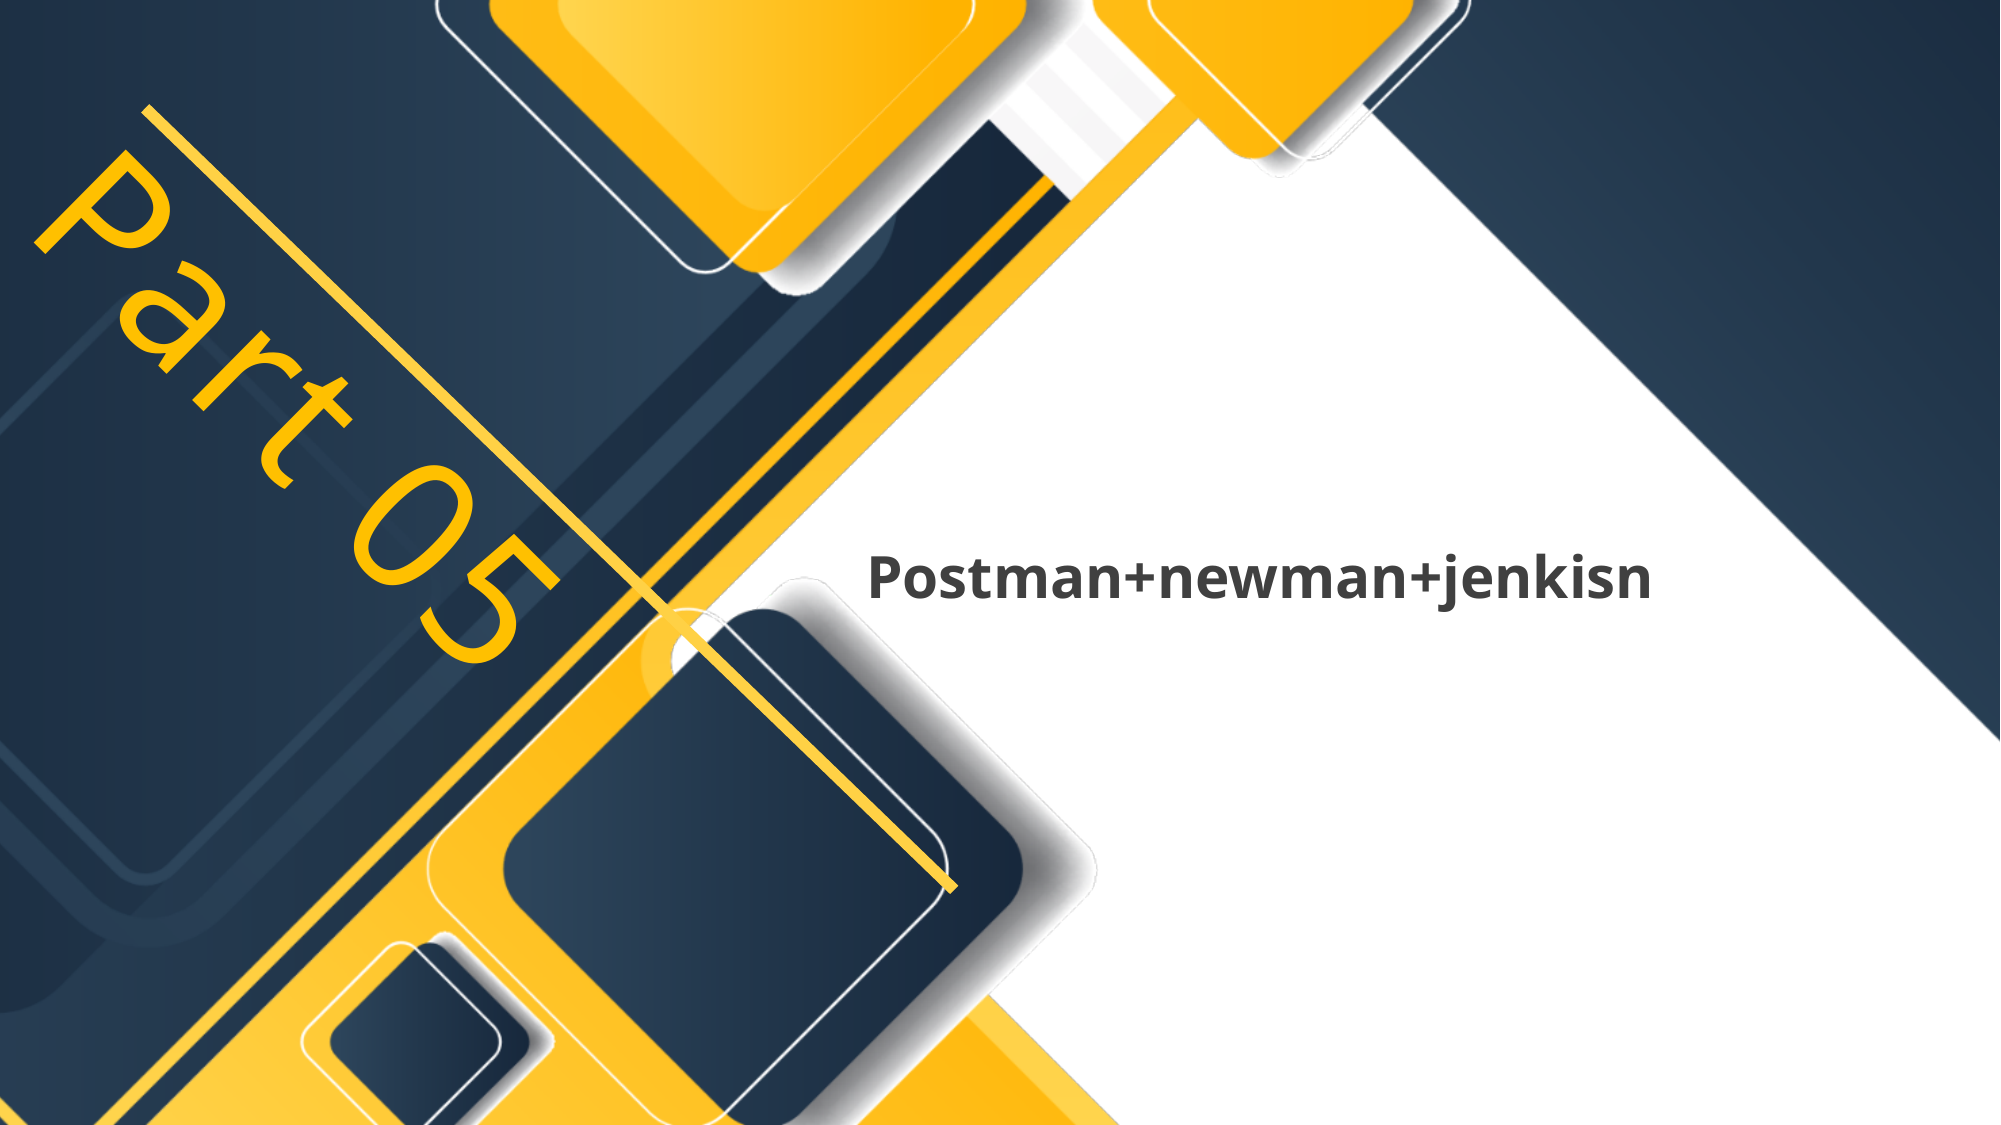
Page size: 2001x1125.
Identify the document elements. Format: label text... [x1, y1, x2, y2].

text_box Part 05 [0, 74, 437, 705]
text_box [141, 104, 437, 399]
picture [0, 0, 2000, 1125]
text_box Postman+newman+jenkisn [1563, 499, 1669, 618]
